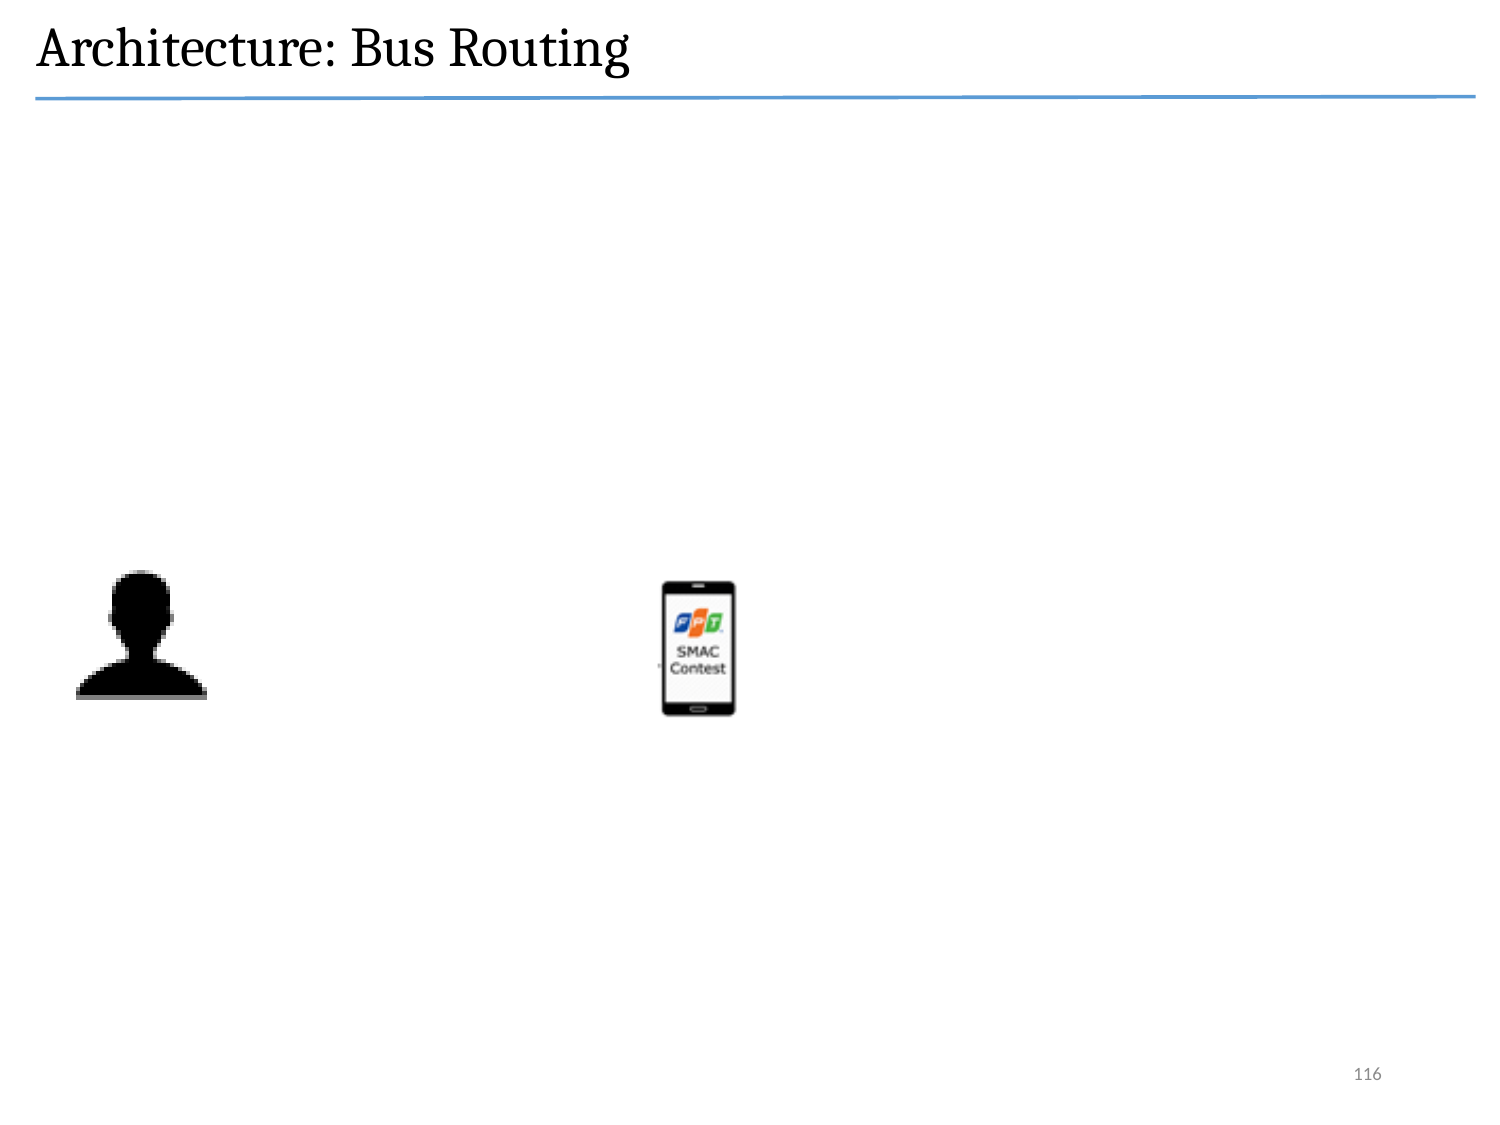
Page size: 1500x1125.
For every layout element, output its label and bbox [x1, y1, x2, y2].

picture [76, 570, 207, 700]
slide_number [1059, 1042, 1397, 1103]
picture [657, 572, 756, 725]
title [21, 0, 1316, 97]
